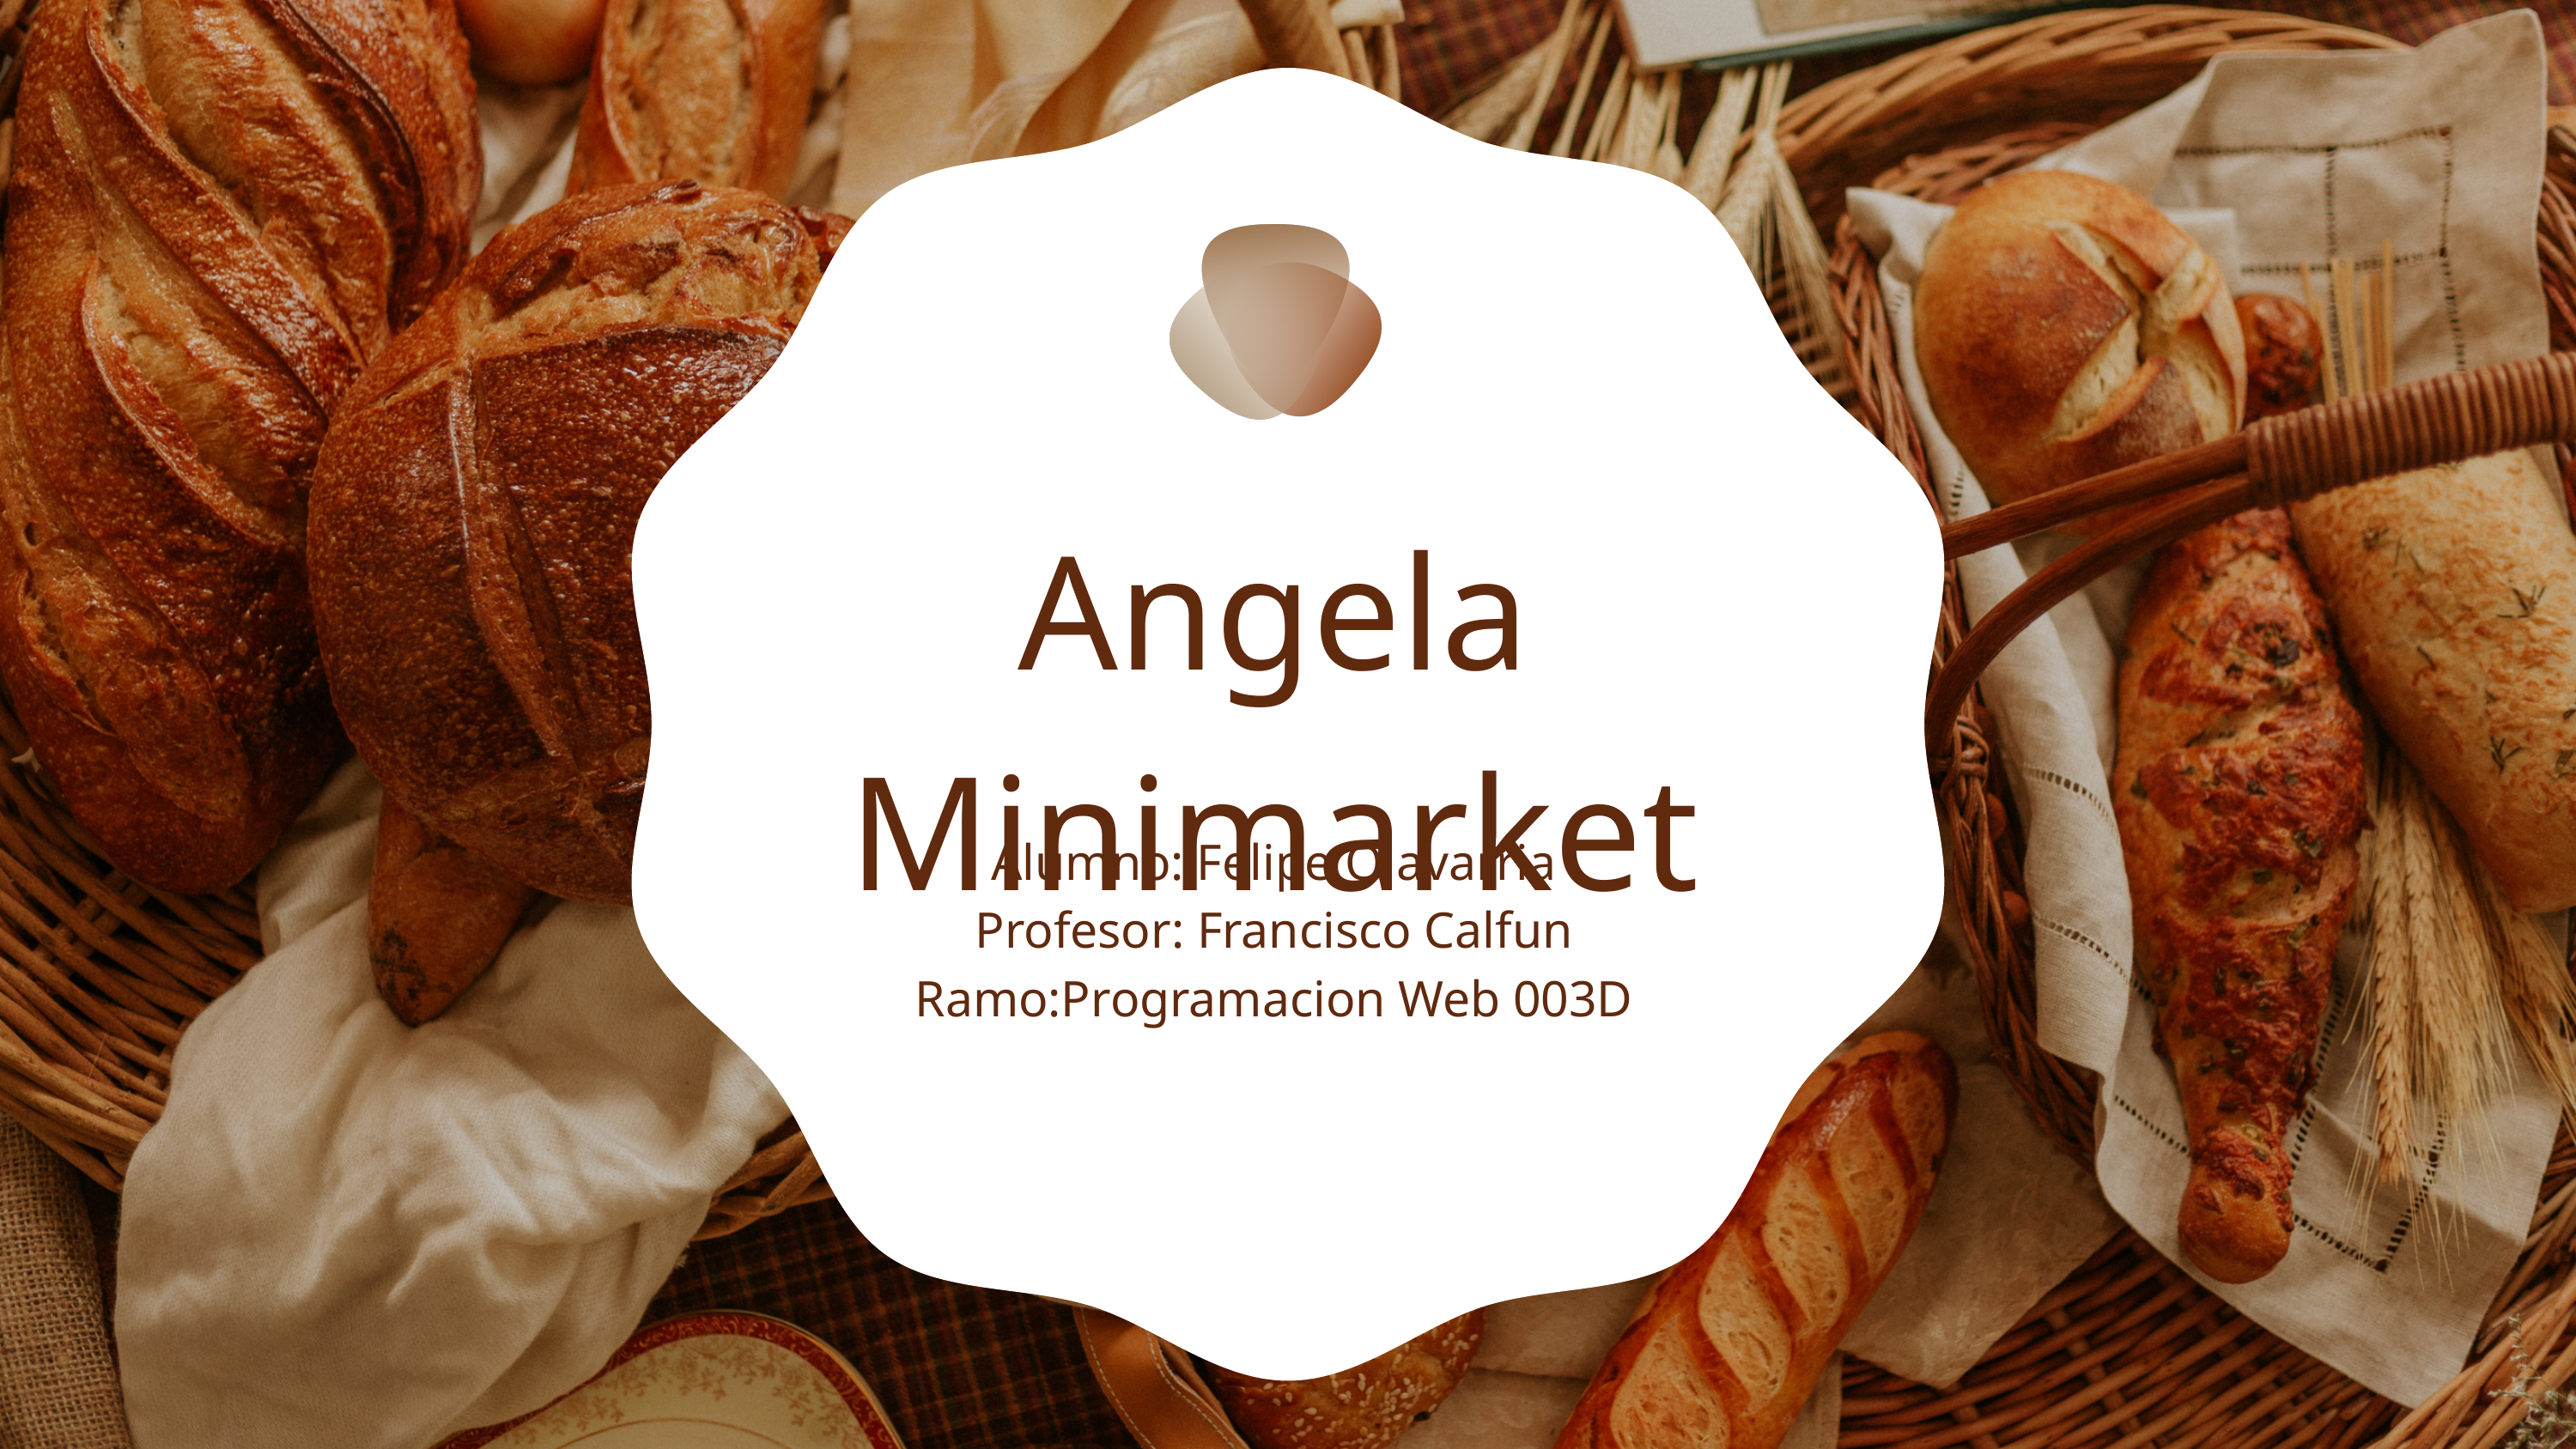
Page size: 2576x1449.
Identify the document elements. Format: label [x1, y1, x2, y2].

text_box [617, 67, 1959, 1381]
text_box [0, 0, 2576, 1449]
